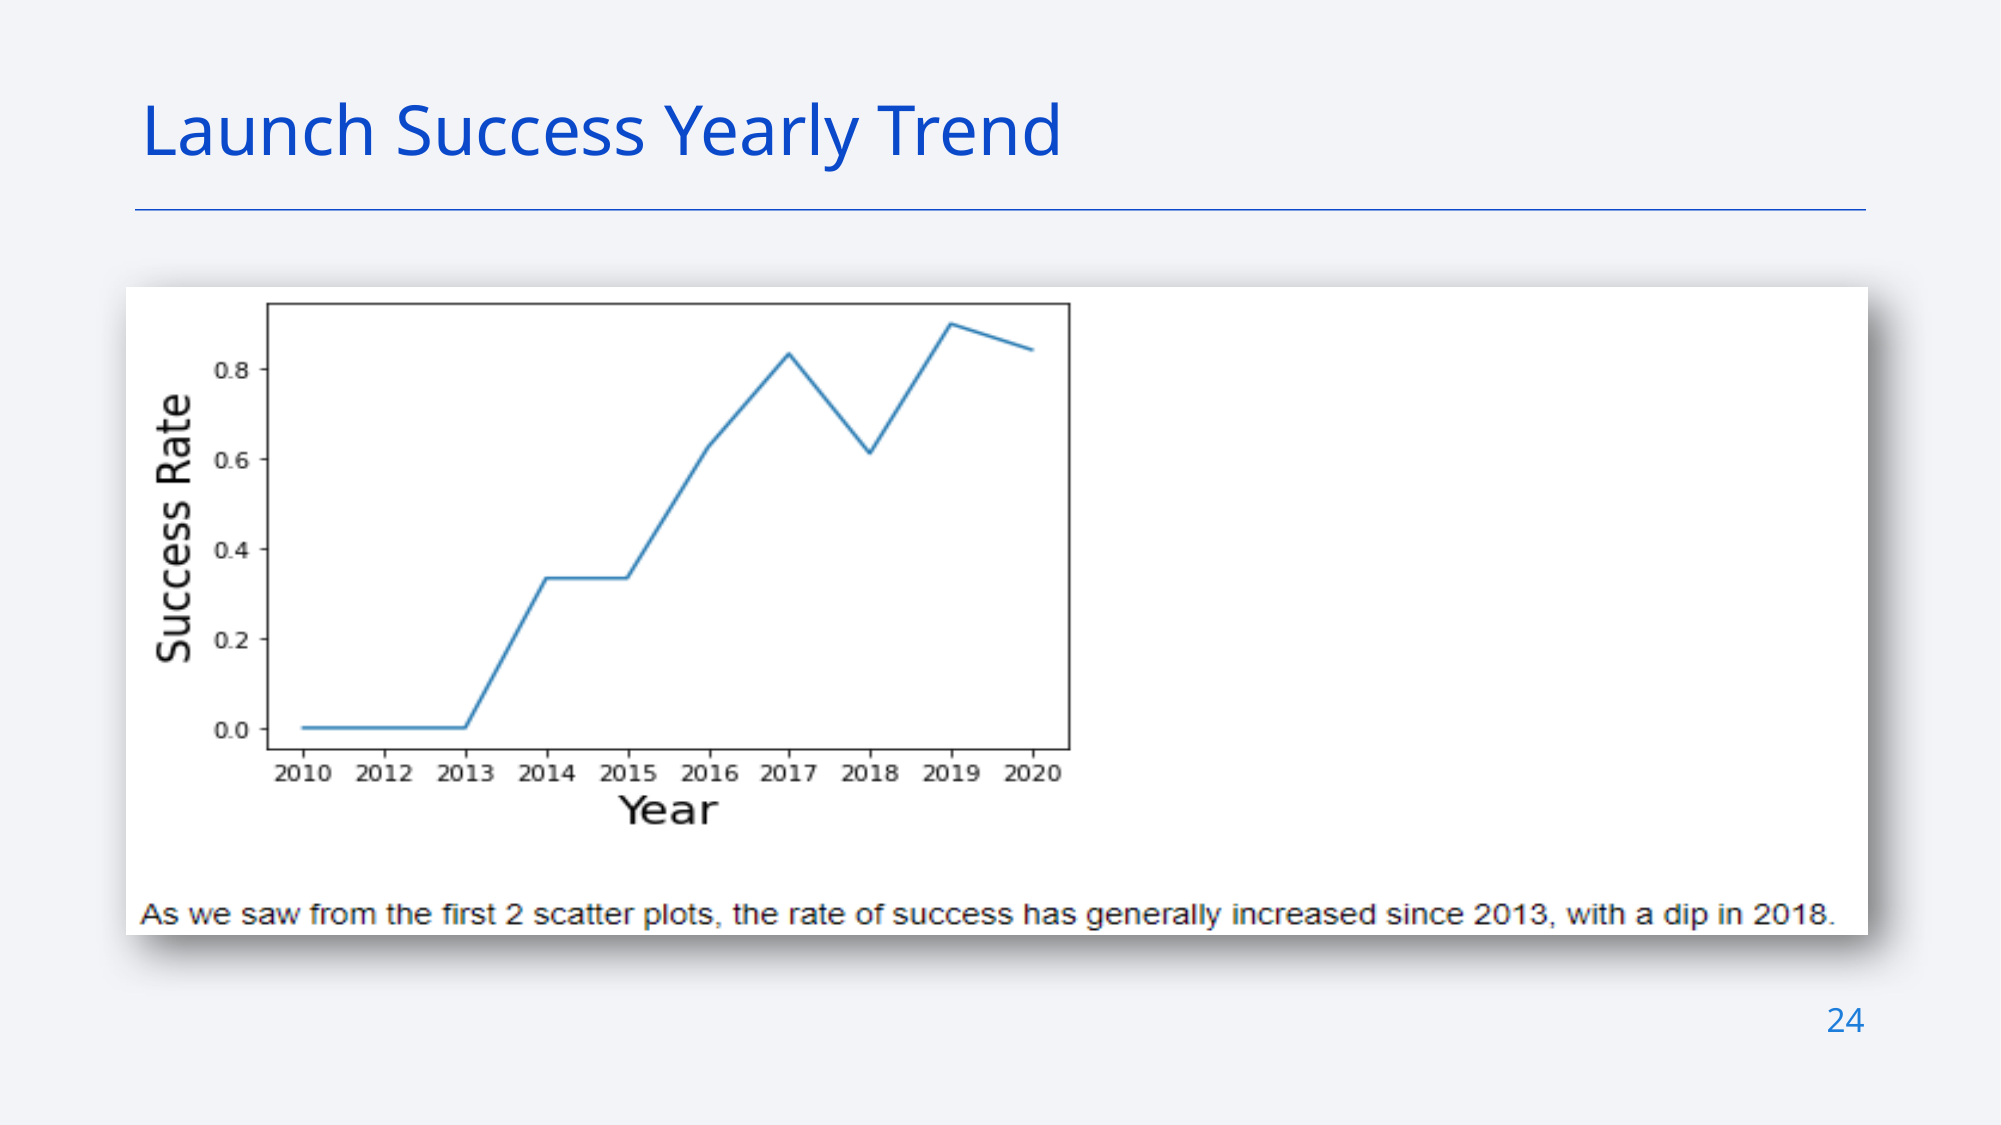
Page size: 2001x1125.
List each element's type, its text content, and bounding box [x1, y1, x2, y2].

text_box Launch Success Yearly Trend [126, 88, 1852, 179]
picture [0, 0, 2001, 1125]
slide_number 24 [1429, 988, 1880, 1055]
